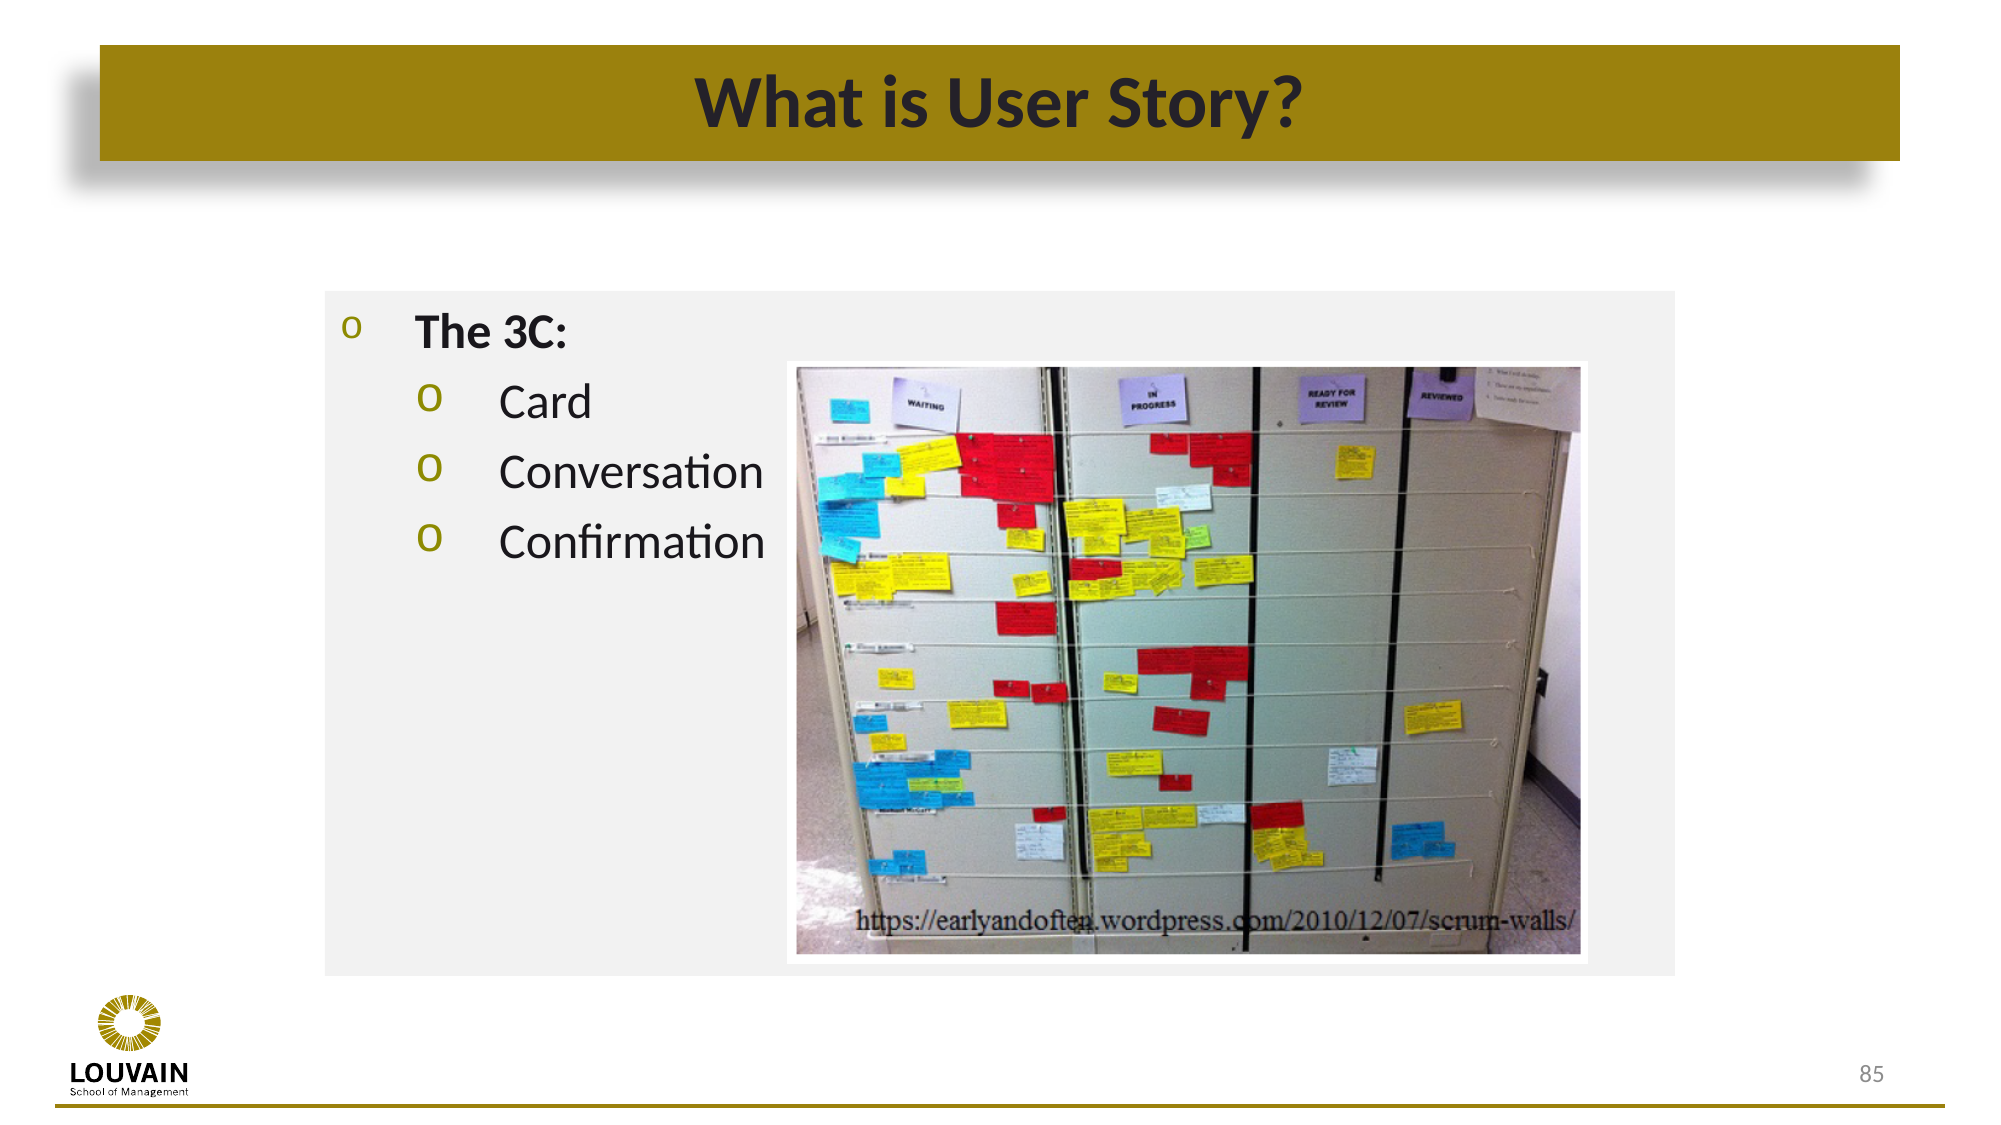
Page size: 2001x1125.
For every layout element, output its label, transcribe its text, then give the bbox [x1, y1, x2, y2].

picture [787, 361, 1589, 965]
title What is User Story? [99, 45, 1900, 161]
slide_number 85 [1433, 1042, 1900, 1103]
list The 3C: Card Conversation Confirmation (~Acceptance Test) [324, 290, 1675, 976]
